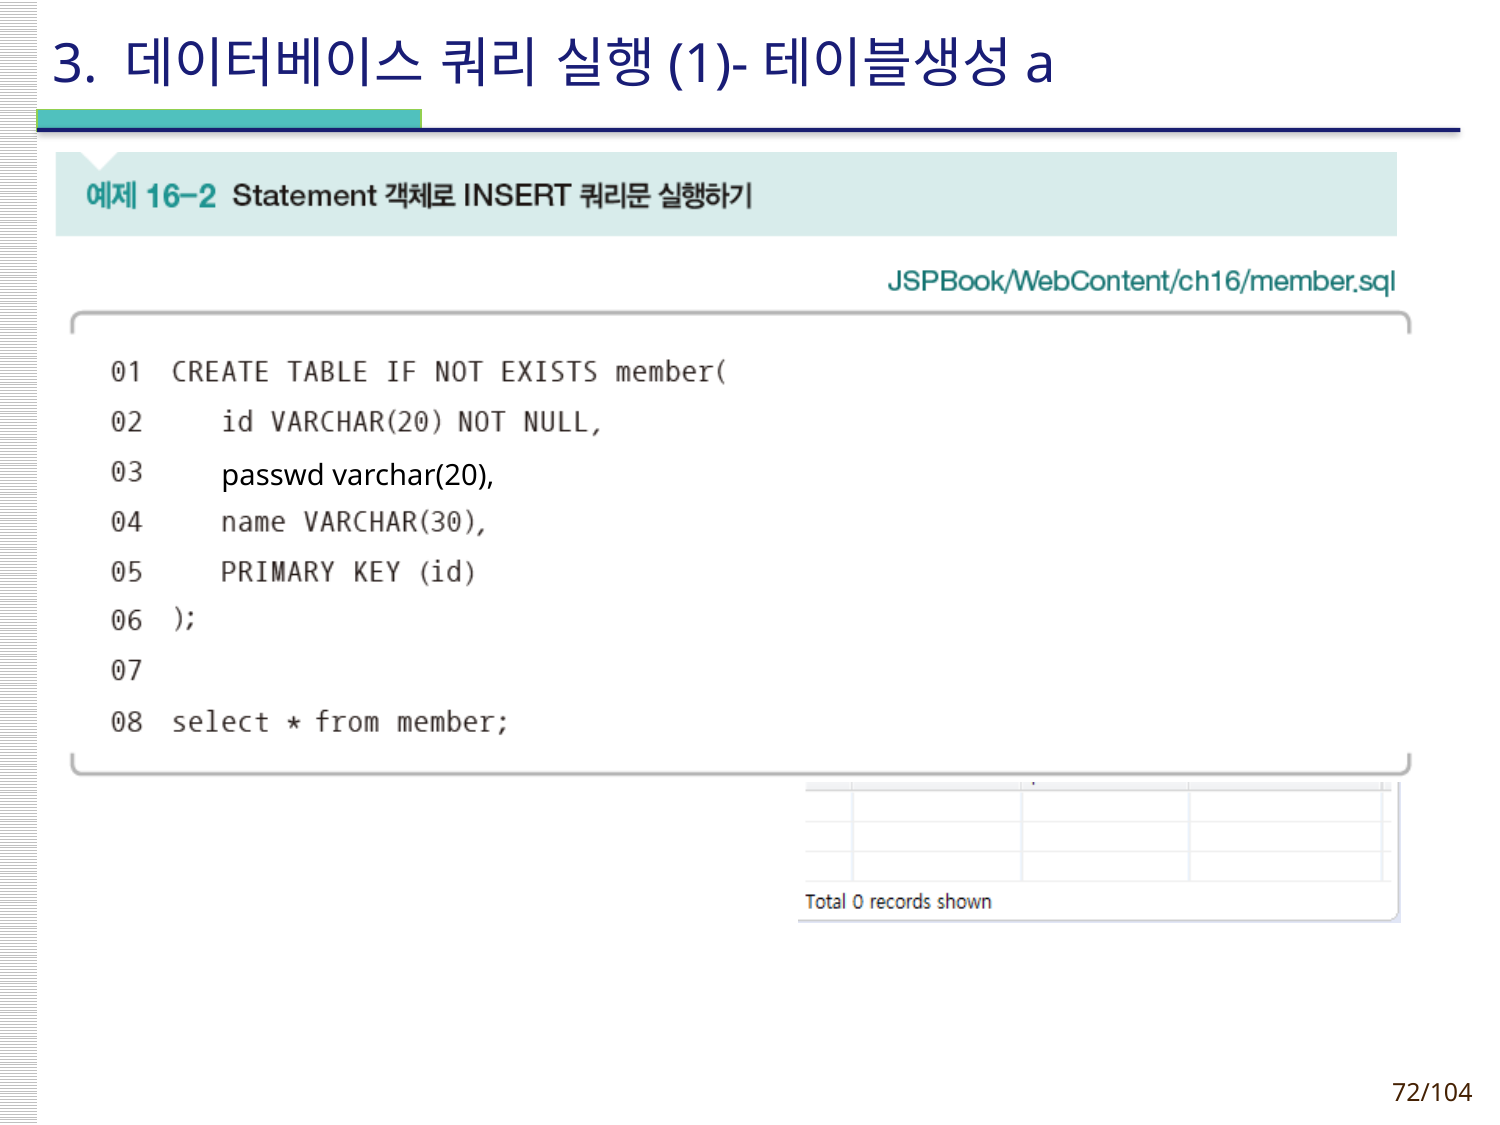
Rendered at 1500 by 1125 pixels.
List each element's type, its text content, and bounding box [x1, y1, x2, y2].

title 3. 데이터베이스 쿼리 실행(1)-테이블생성a [37, 13, 1278, 109]
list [798, 790, 1401, 923]
picture [52, 152, 1397, 238]
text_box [56, 255, 1420, 783]
